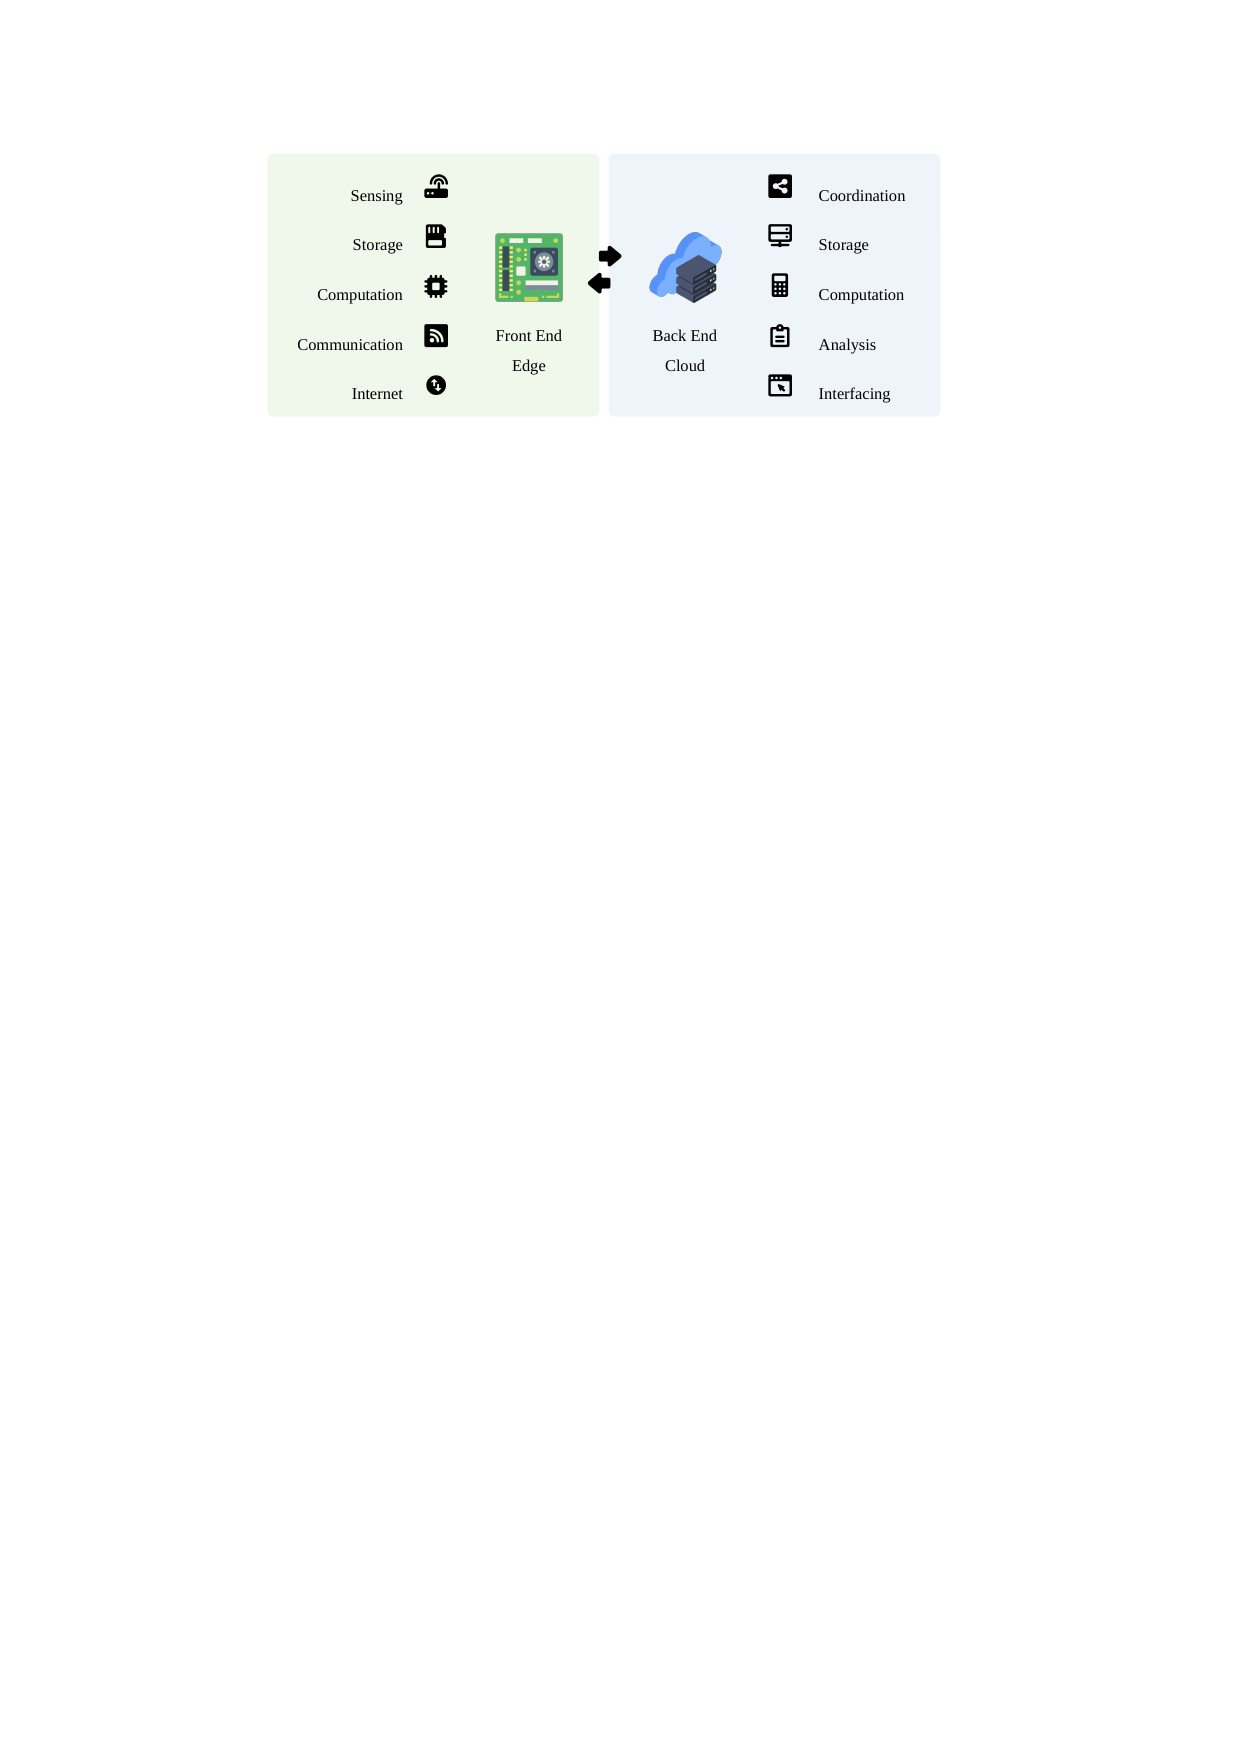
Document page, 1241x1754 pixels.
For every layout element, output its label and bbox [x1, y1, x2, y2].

text_box [252, 152, 961, 418]
